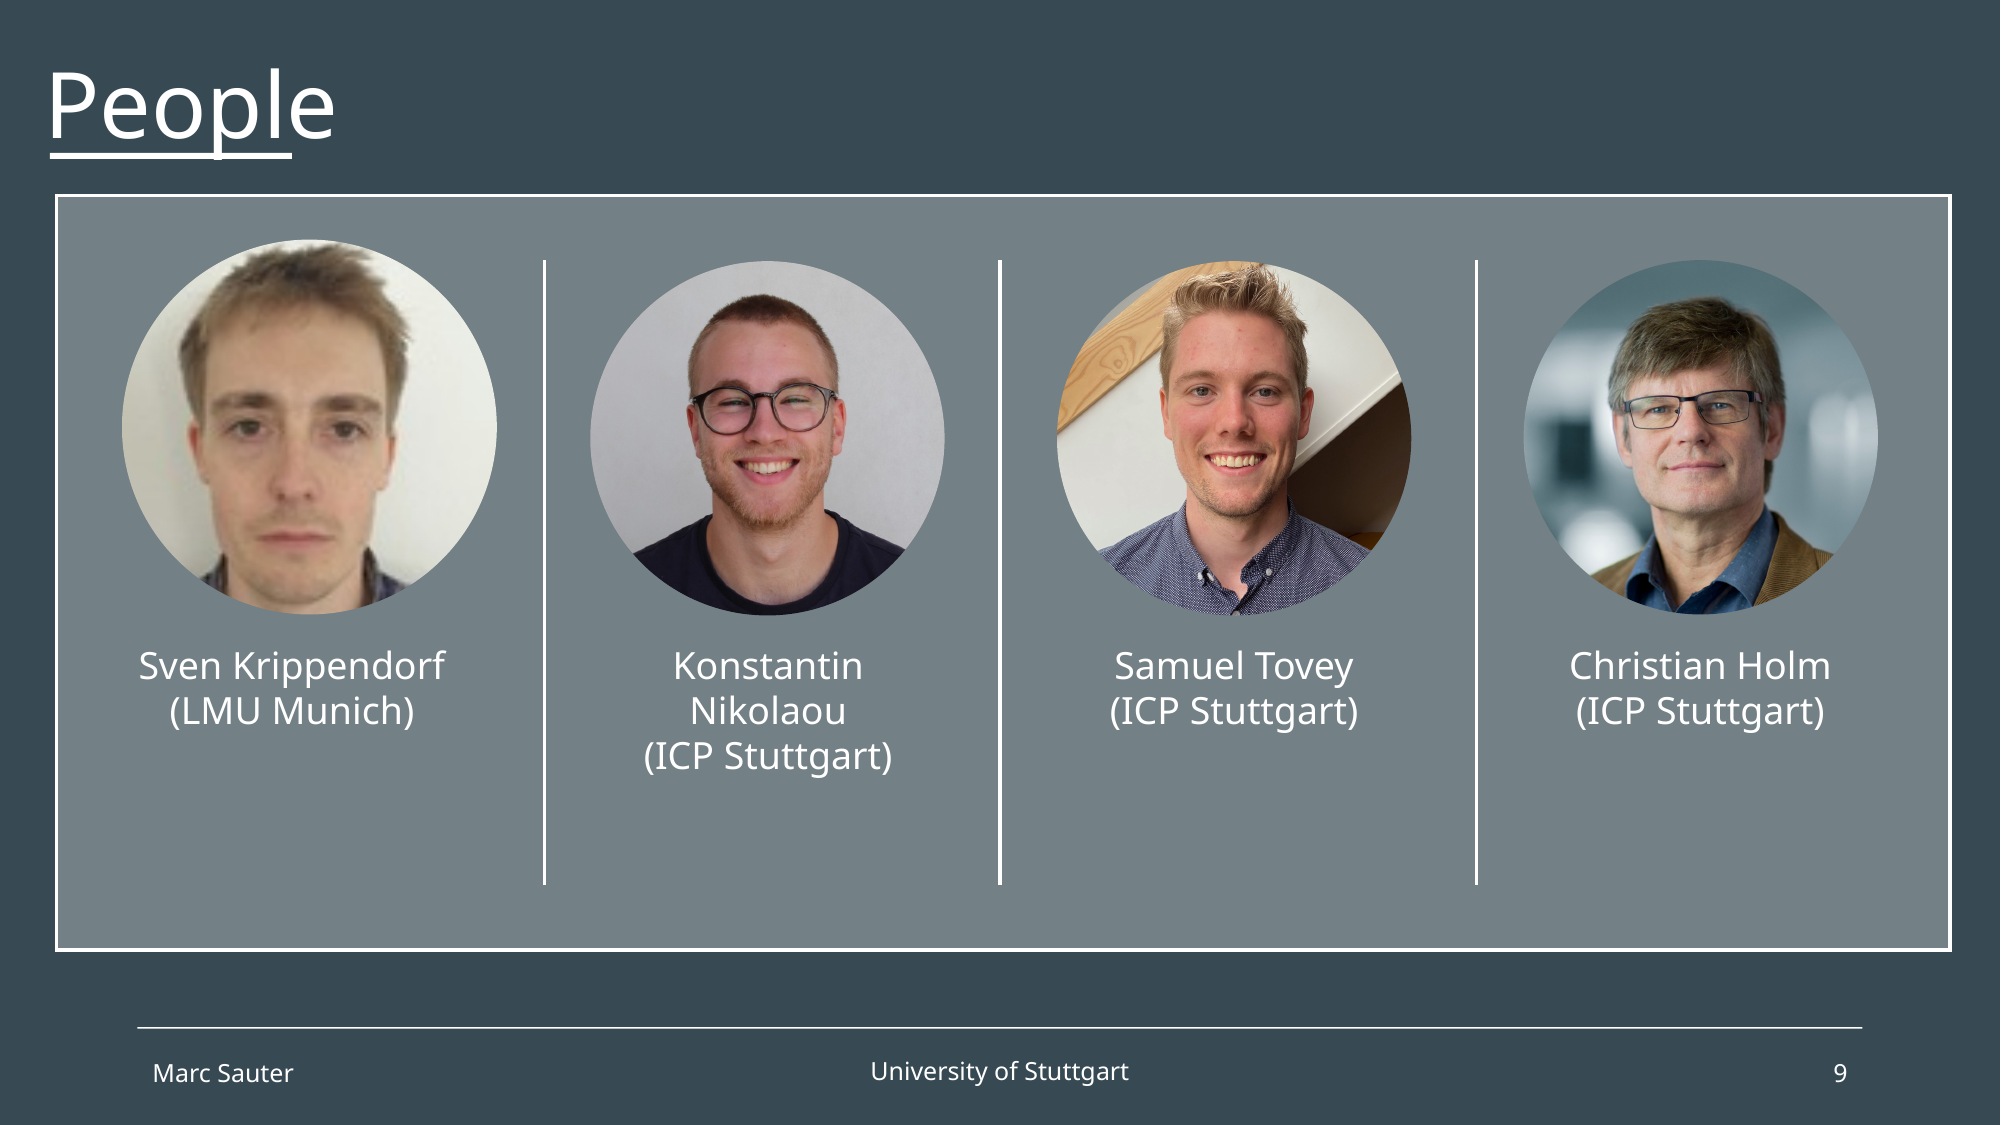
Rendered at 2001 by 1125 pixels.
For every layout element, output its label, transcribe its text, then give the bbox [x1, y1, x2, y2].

text_box [55, 194, 1952, 952]
picture [121, 239, 498, 615]
picture [1056, 260, 1412, 616]
text_box Sven Krippendorf (LMU Munich) [104, 634, 480, 739]
footer University of Stuttgart [662, 1042, 1338, 1103]
text_box Samuel Tovey (ICP Stuttgart) [1046, 634, 1422, 739]
slide_number Marc Sauter [137, 1042, 588, 1103]
text_box [48, 151, 294, 160]
text_box Christian Holm (ICP Stuttgart) [1512, 634, 1888, 739]
picture [589, 260, 946, 616]
text_box Konstantin Nikolaou (ICP Stuttgart) [580, 634, 956, 784]
picture [1523, 259, 1879, 615]
slide_number 9 [1412, 1042, 1863, 1103]
title People [29, 0, 1755, 218]
